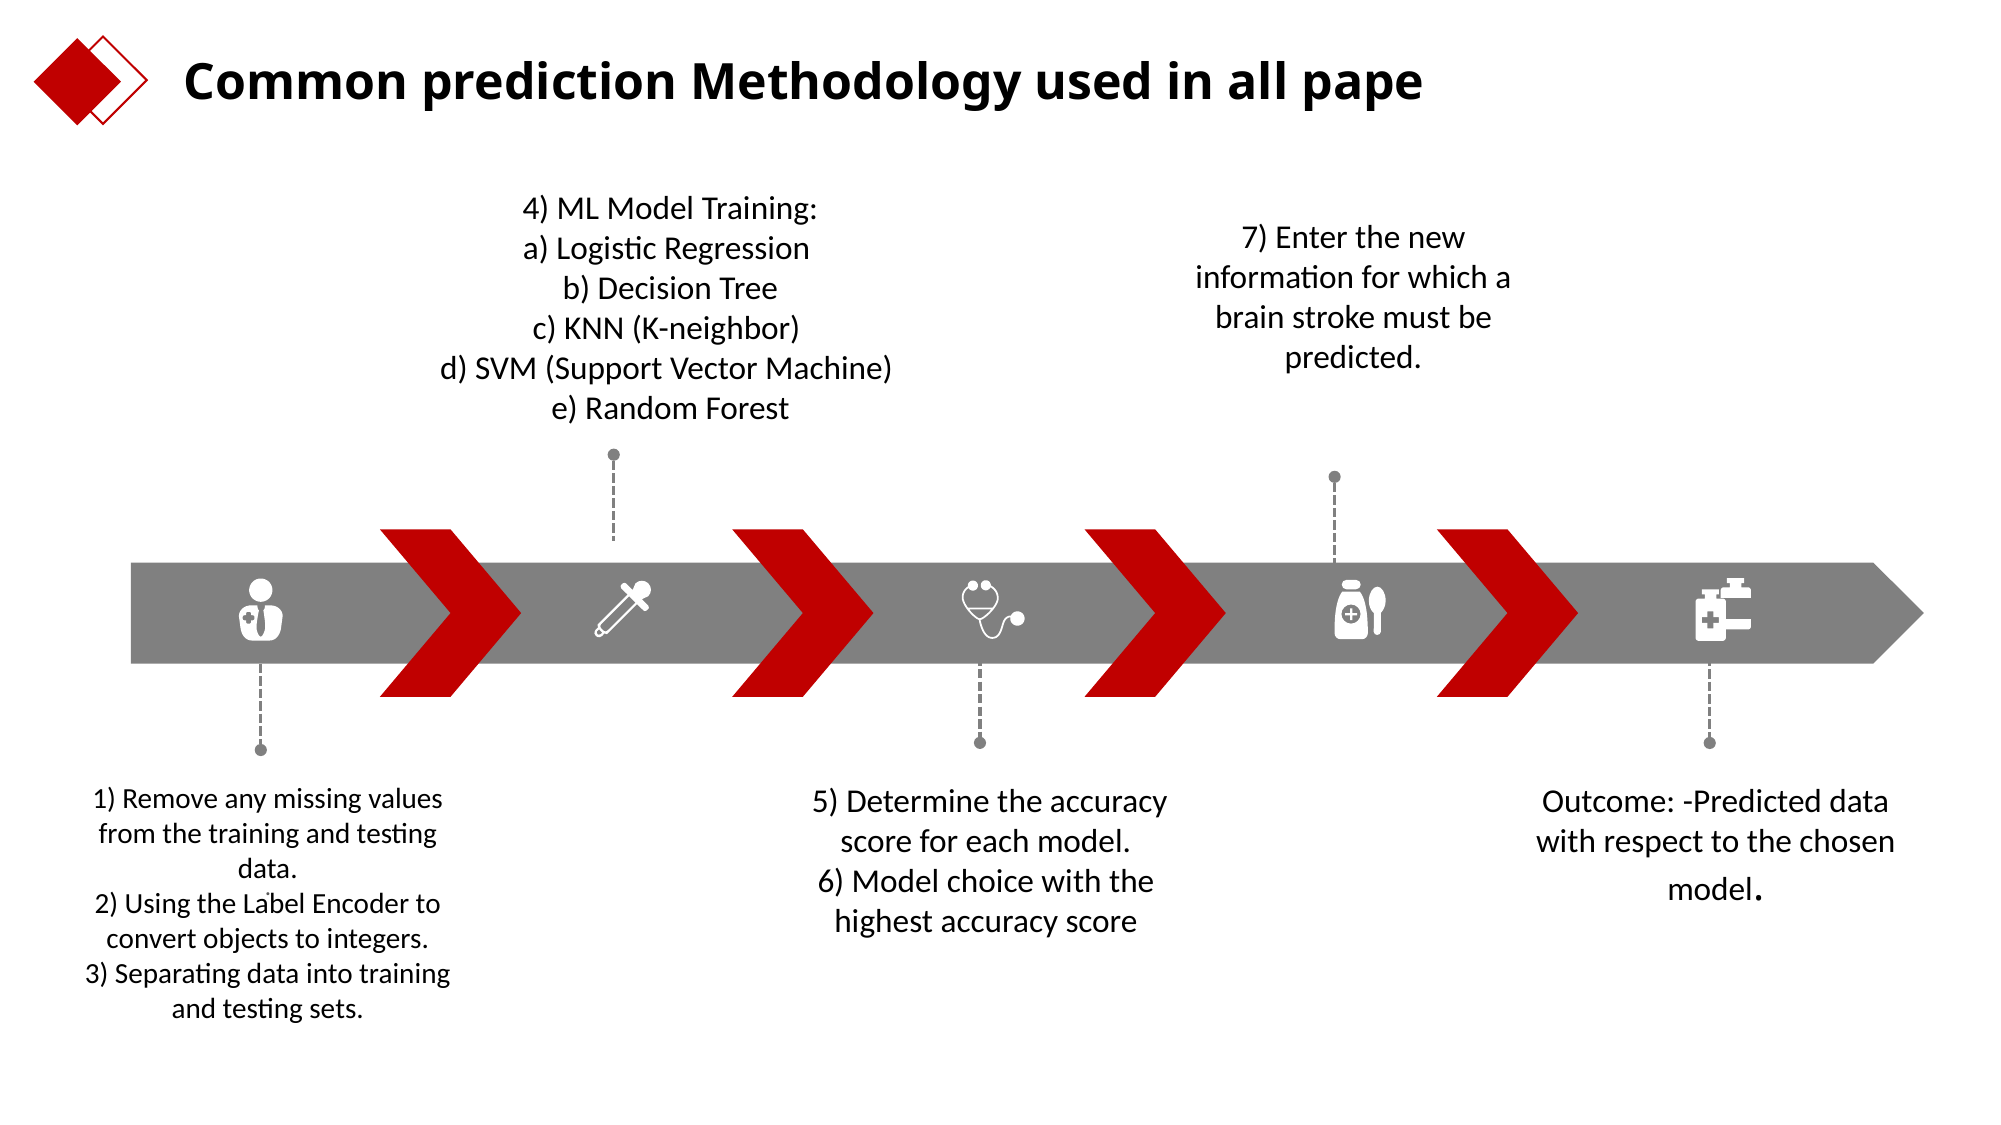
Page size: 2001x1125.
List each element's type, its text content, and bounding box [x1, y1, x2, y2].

text_box [1187, 564, 1505, 665]
text_box [1341, 579, 1361, 590]
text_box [777, 656, 1195, 1050]
text_box [1334, 591, 1368, 640]
text_box [57, 35, 149, 126]
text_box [59, 663, 477, 1100]
text_box [840, 561, 1153, 656]
text_box [129, 561, 448, 663]
text_box [961, 580, 1025, 639]
text_box [377, 528, 413, 571]
text_box [249, 578, 273, 602]
text_box [32, 36, 91, 127]
text_box [1434, 564, 1580, 698]
text_box [1695, 578, 1751, 641]
text_box [594, 598, 649, 638]
text_box [407, 598, 523, 668]
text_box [413, 178, 928, 598]
text_box [238, 605, 283, 641]
text_box [1368, 586, 1386, 635]
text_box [1507, 656, 1925, 1019]
text_box [1539, 561, 1926, 656]
text_box [480, 598, 800, 665]
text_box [1145, 208, 1563, 564]
text_box [1082, 528, 1228, 656]
text_box Common prediction Methodology used in all papers: [168, 105, 1657, 174]
text_box [730, 598, 875, 698]
